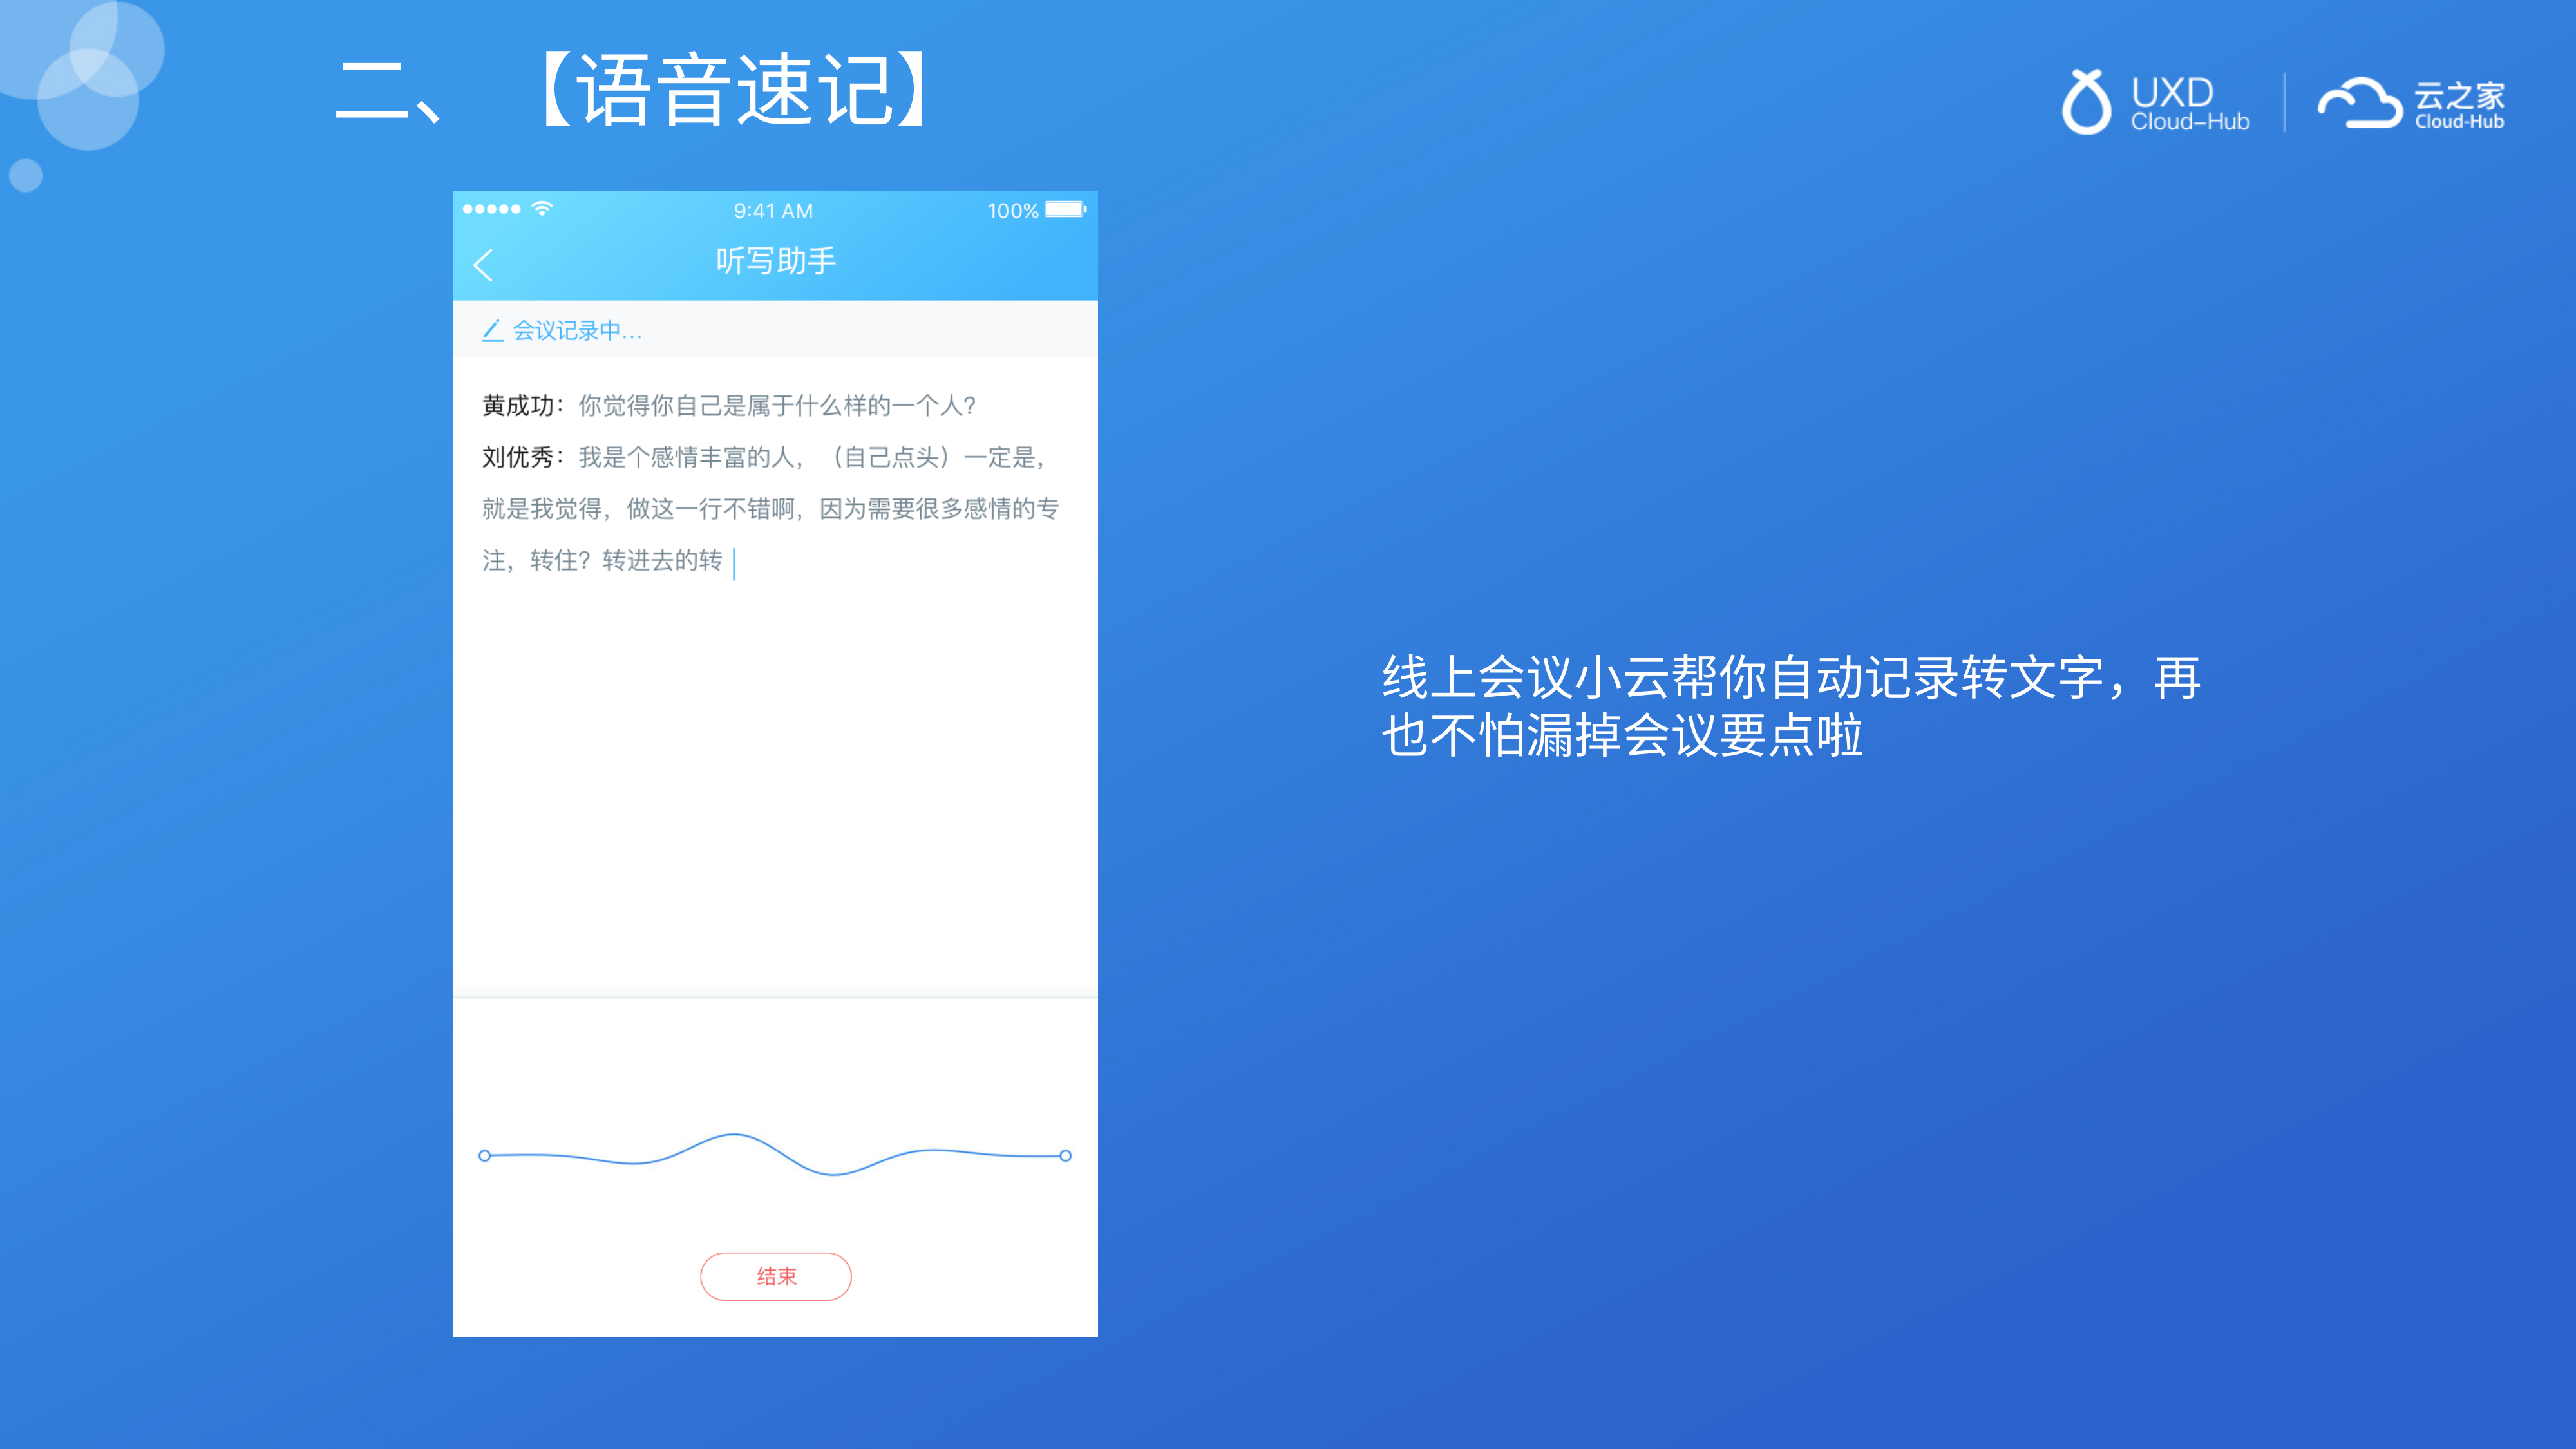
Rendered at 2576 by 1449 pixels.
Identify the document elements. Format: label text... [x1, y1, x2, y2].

text_box 二、【语音速记】 [327, 33, 981, 238]
picture [0, 0, 2576, 1449]
text_box 线上会议小云帮你自动记录转文字，再也不怕漏掉会议要点啦 [1376, 641, 2235, 737]
